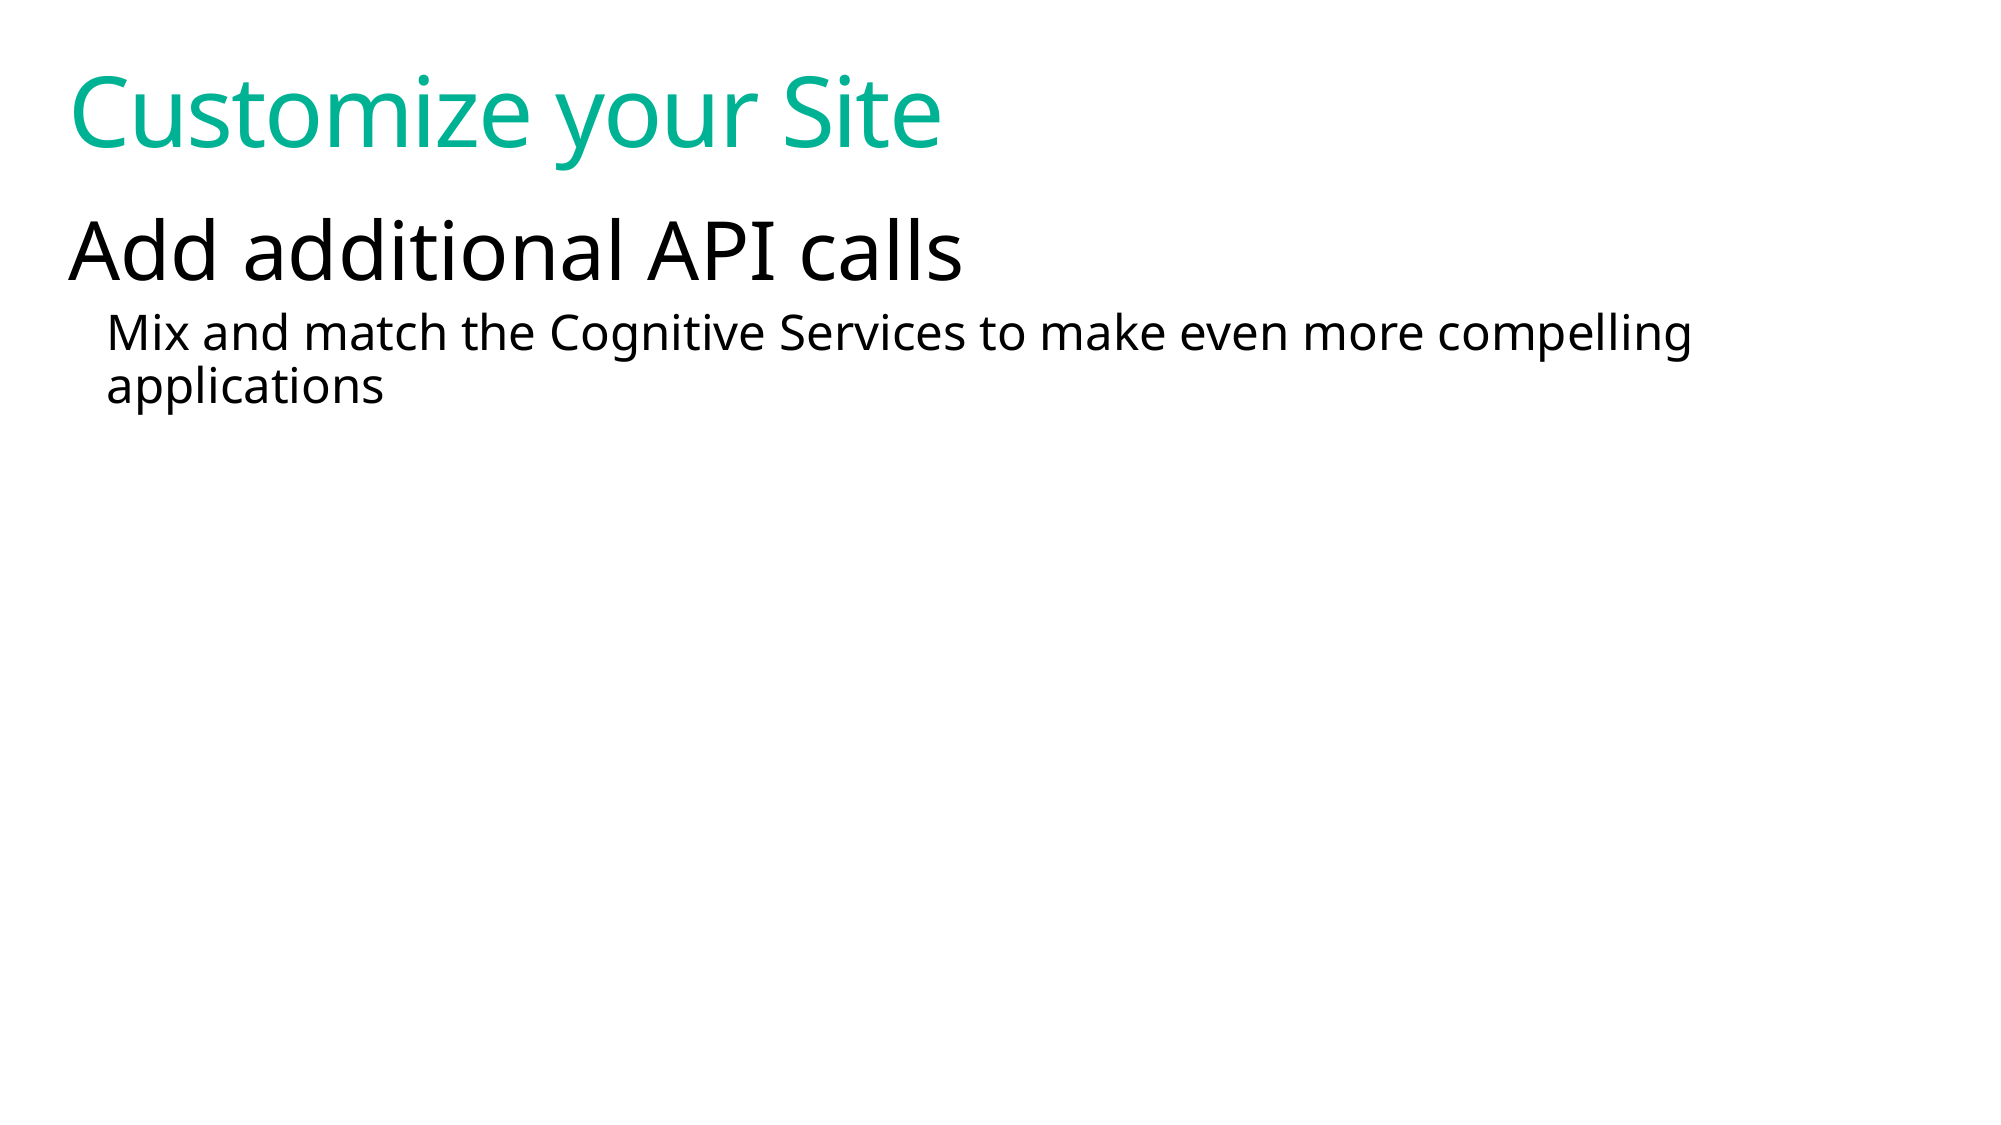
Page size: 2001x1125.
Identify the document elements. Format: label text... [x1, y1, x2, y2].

list Add additional API calls Mix and match the Cognitive Services to make even more compelling applications [44, 196, 1956, 380]
title Customize your Site [44, 47, 1957, 196]
